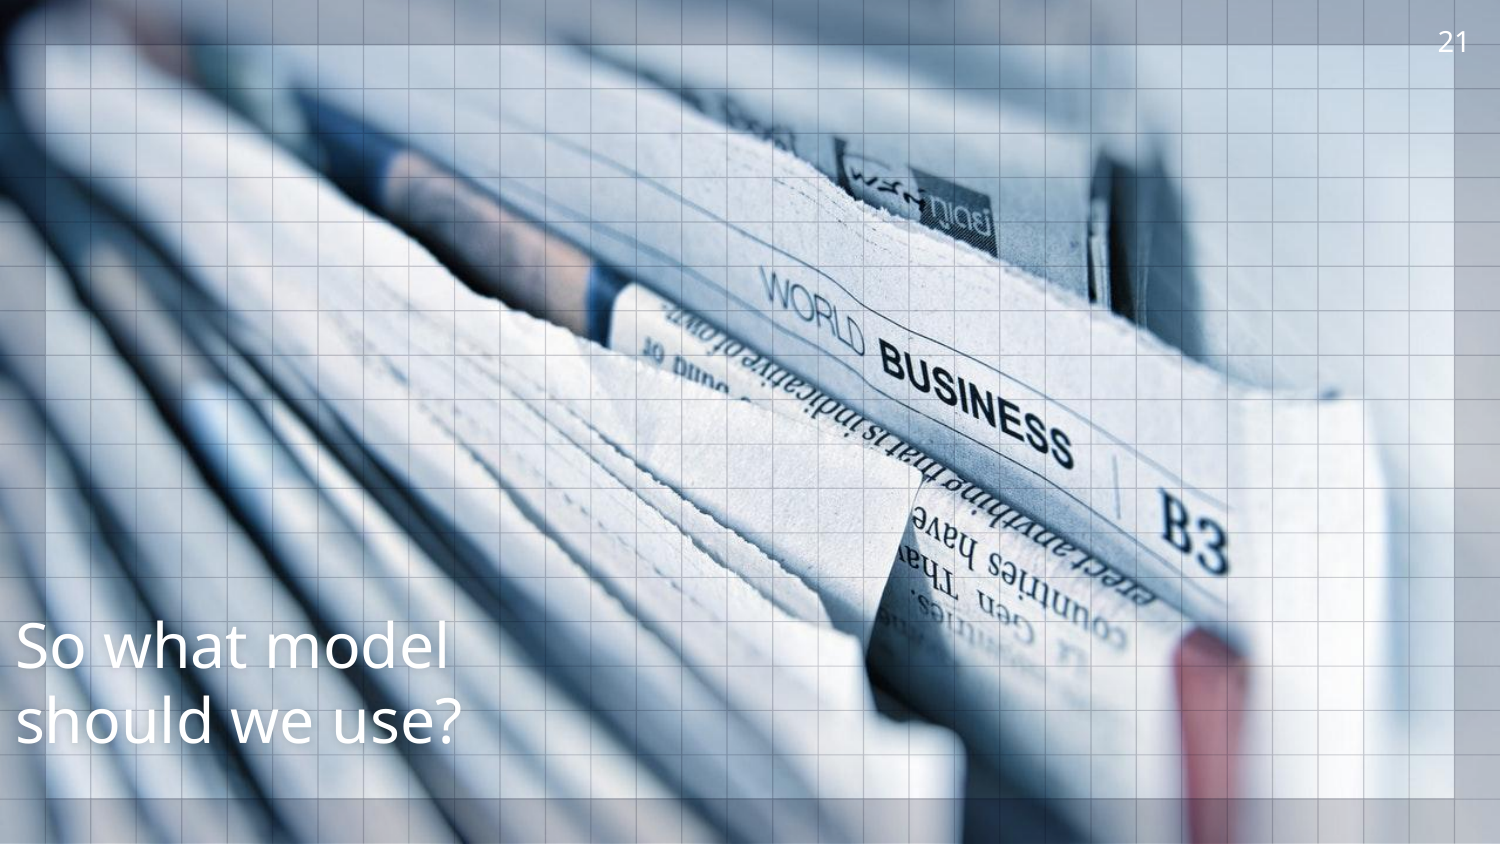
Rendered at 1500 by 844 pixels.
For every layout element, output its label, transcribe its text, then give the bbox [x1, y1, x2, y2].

slide_number 21 [1408, 0, 1500, 88]
title So what model should we use? [0, 499, 554, 772]
picture [0, 0, 1500, 844]
